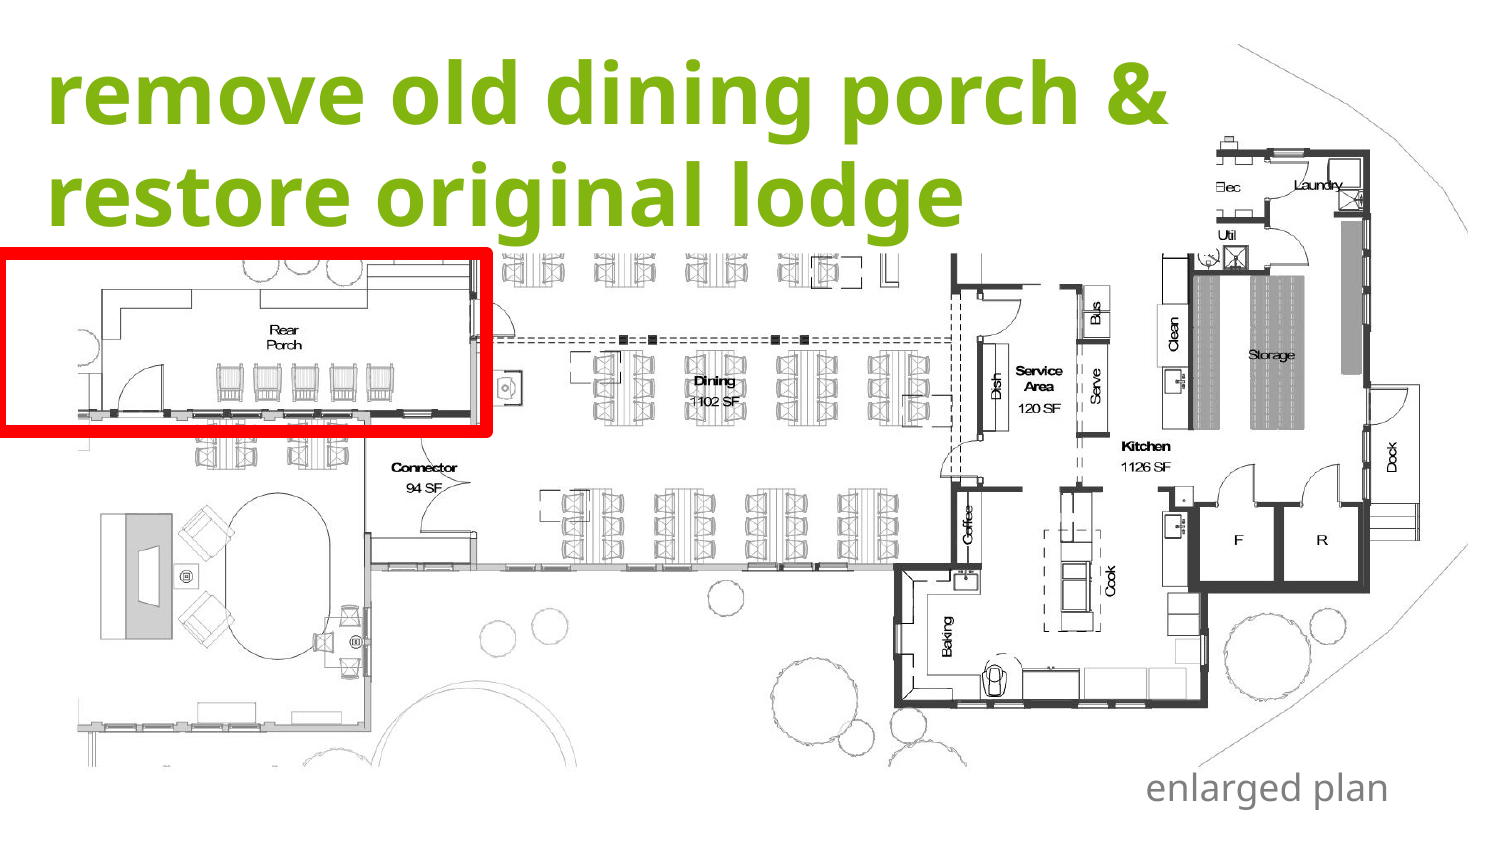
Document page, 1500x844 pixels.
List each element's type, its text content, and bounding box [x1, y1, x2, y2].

text_box [0, 253, 59, 432]
text_box remove old dining porch & restore original lodge [45, 38, 1217, 253]
picture [64, 44, 1468, 773]
text_box enlarged plan [1123, 781, 1401, 815]
